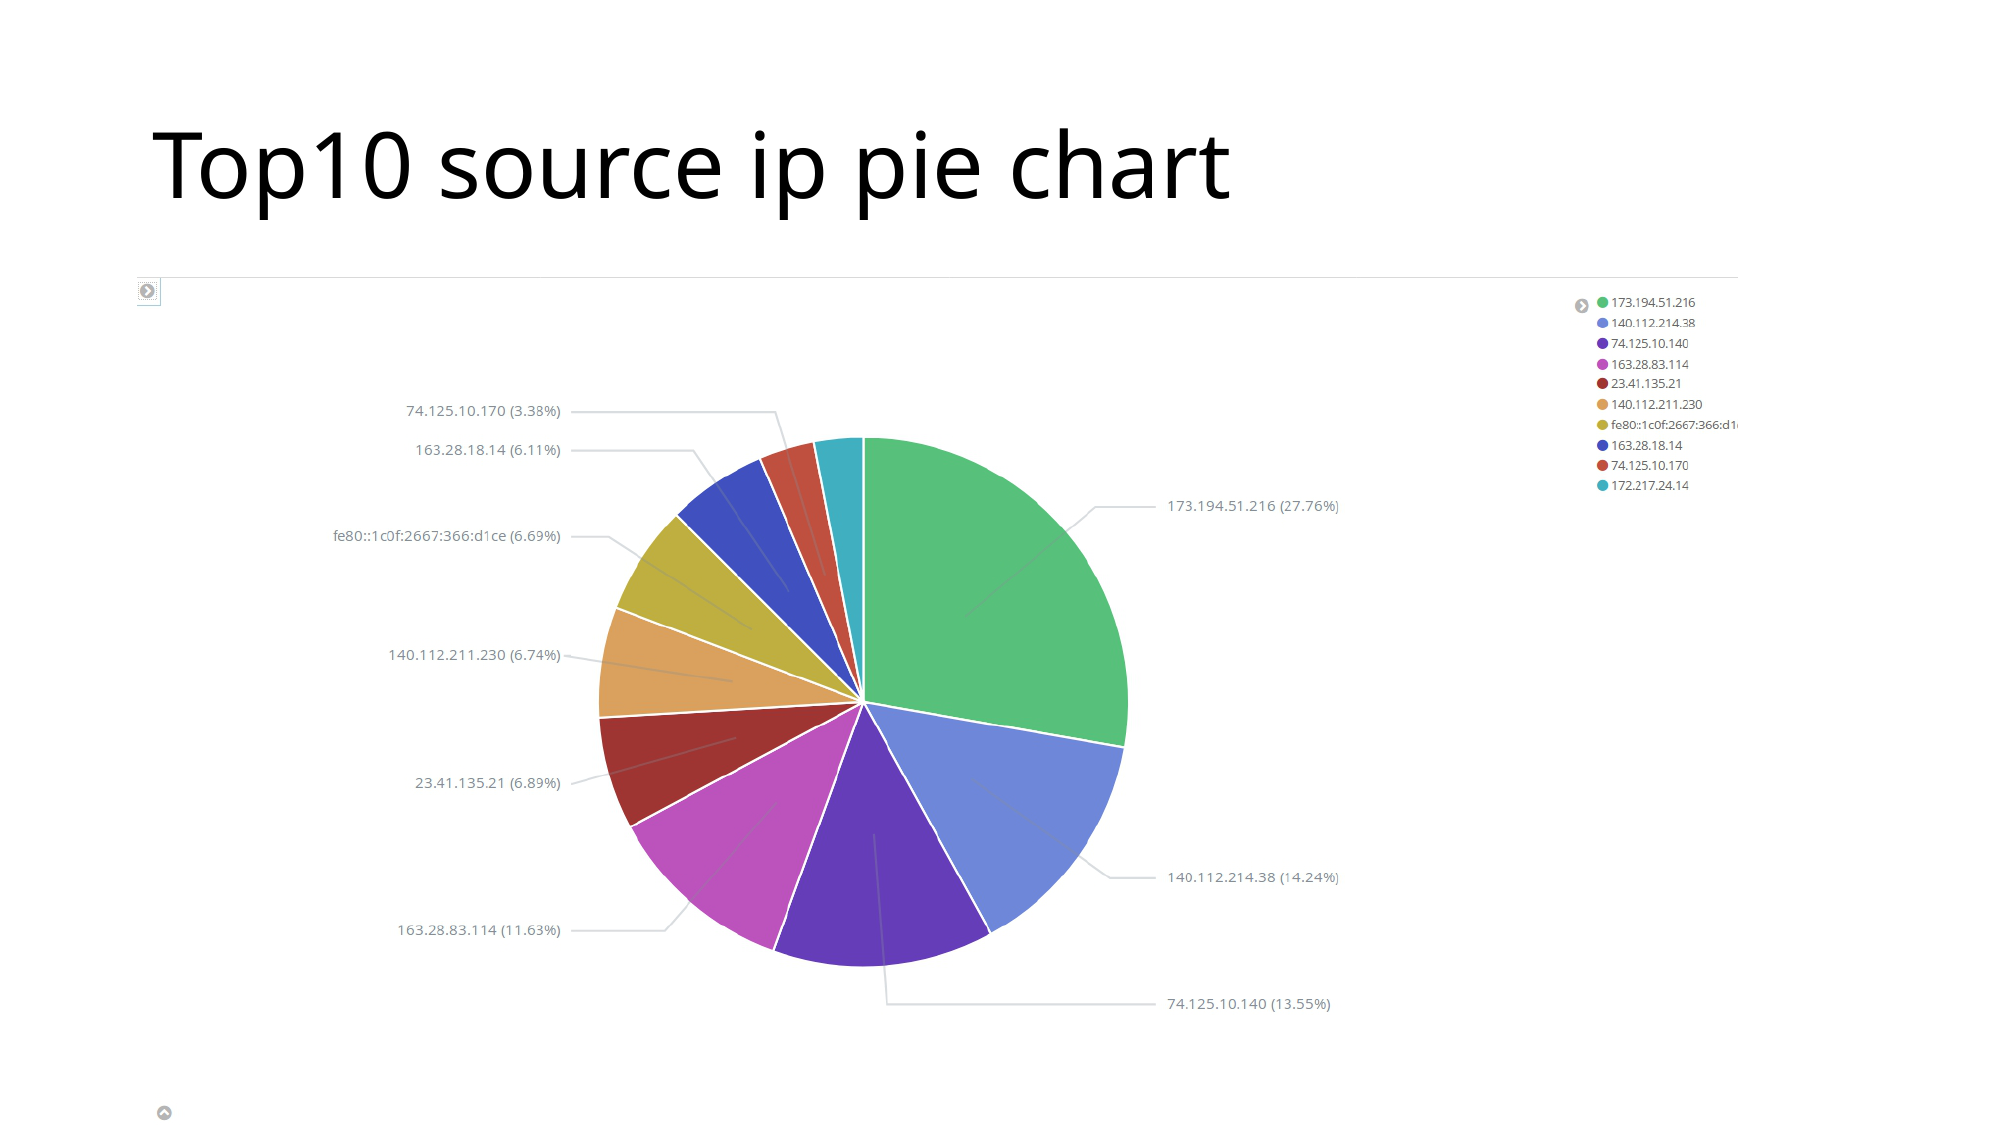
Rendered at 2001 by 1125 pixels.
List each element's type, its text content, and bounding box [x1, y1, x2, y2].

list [137, 277, 1738, 1125]
title Top10 source ip pie chart [137, 59, 1863, 278]
